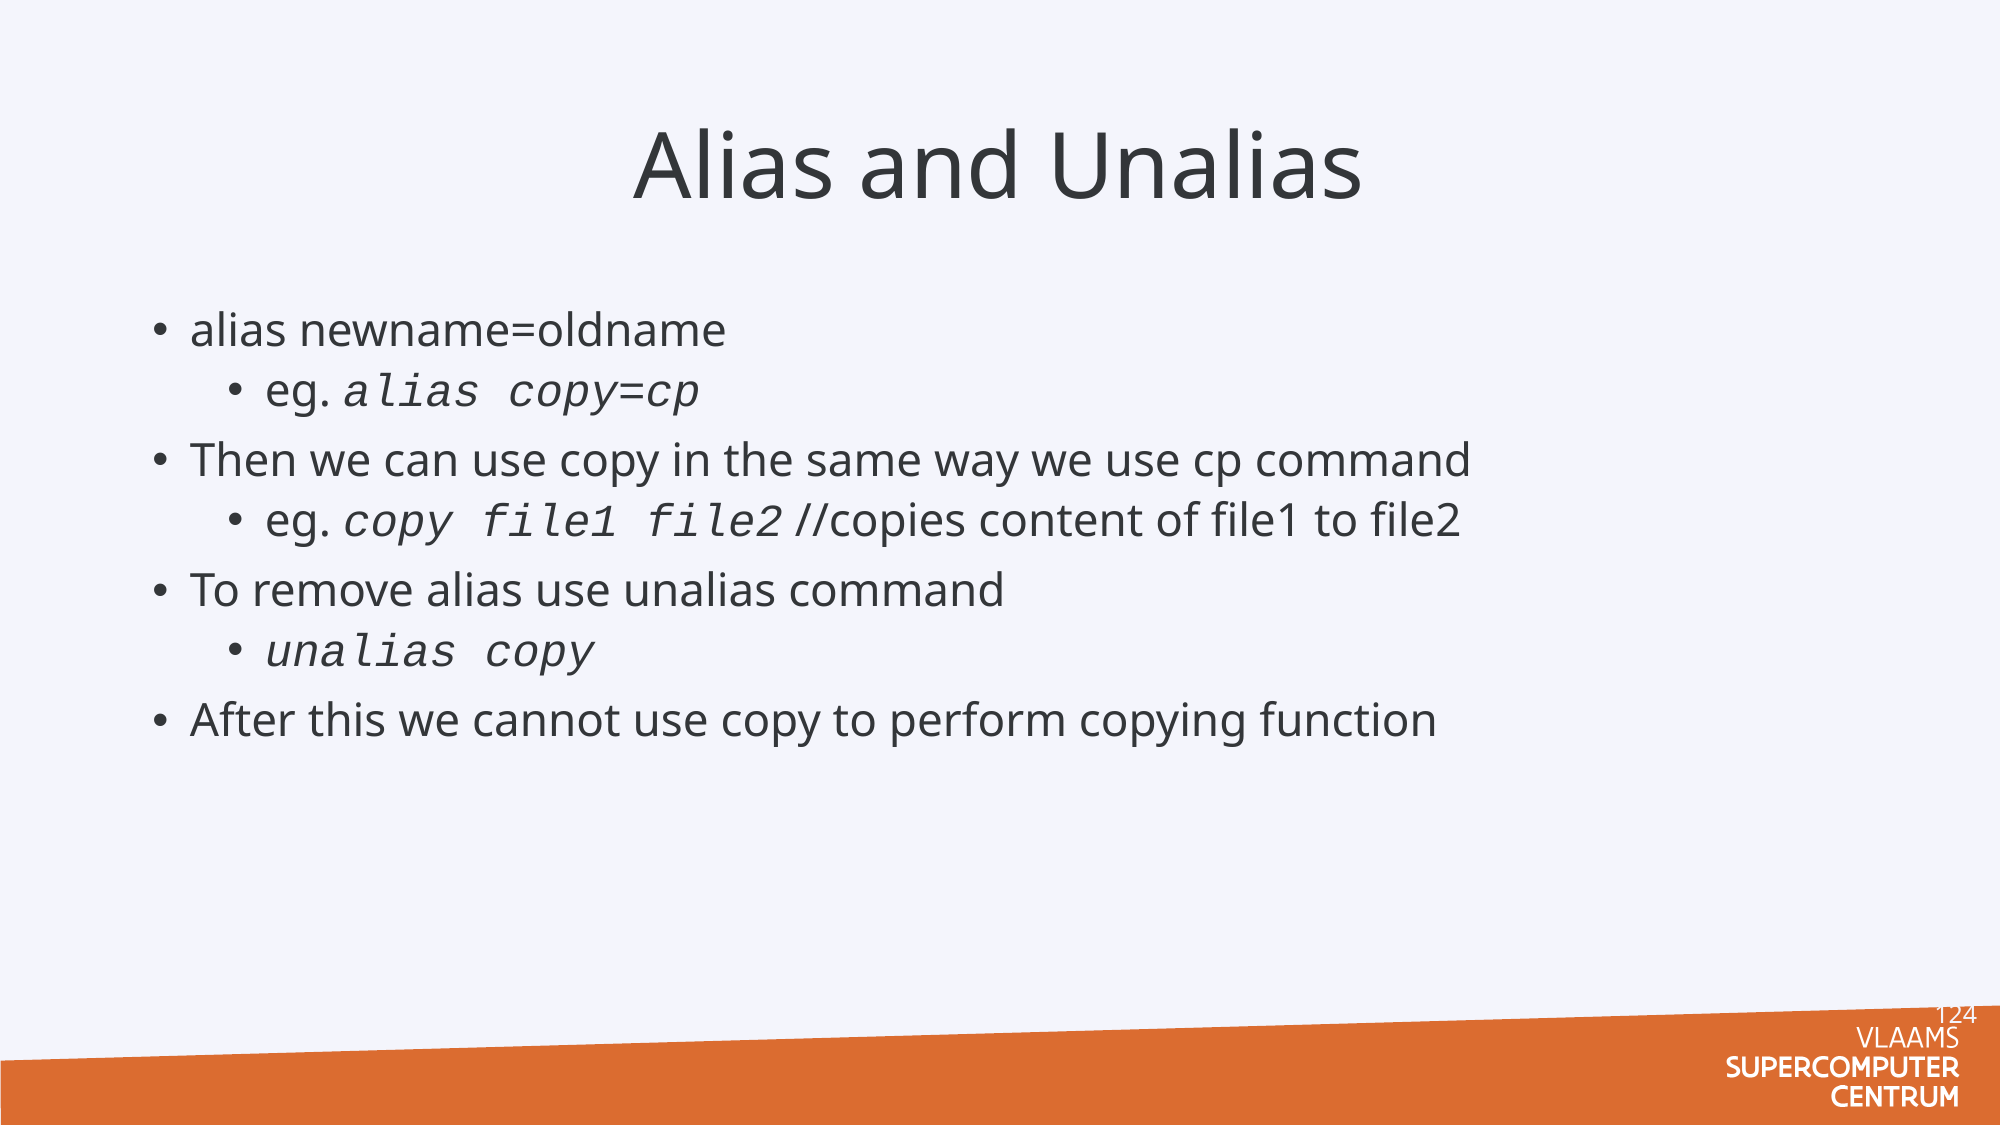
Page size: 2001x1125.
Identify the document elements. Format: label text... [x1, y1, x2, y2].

slide_number 124 [1787, 992, 1993, 1040]
picture [1725, 1021, 1960, 1117]
list alias newname=oldname eg. alias copy=cp Then we can use copy in the same way we use cp command eg. copy file1 file2 //copies content of file1 to file2 To remove alias use unalias command unalias copy After this we cannot use copy to perform copying function [137, 299, 1863, 1014]
title Alias and Unalias [137, 59, 1863, 278]
